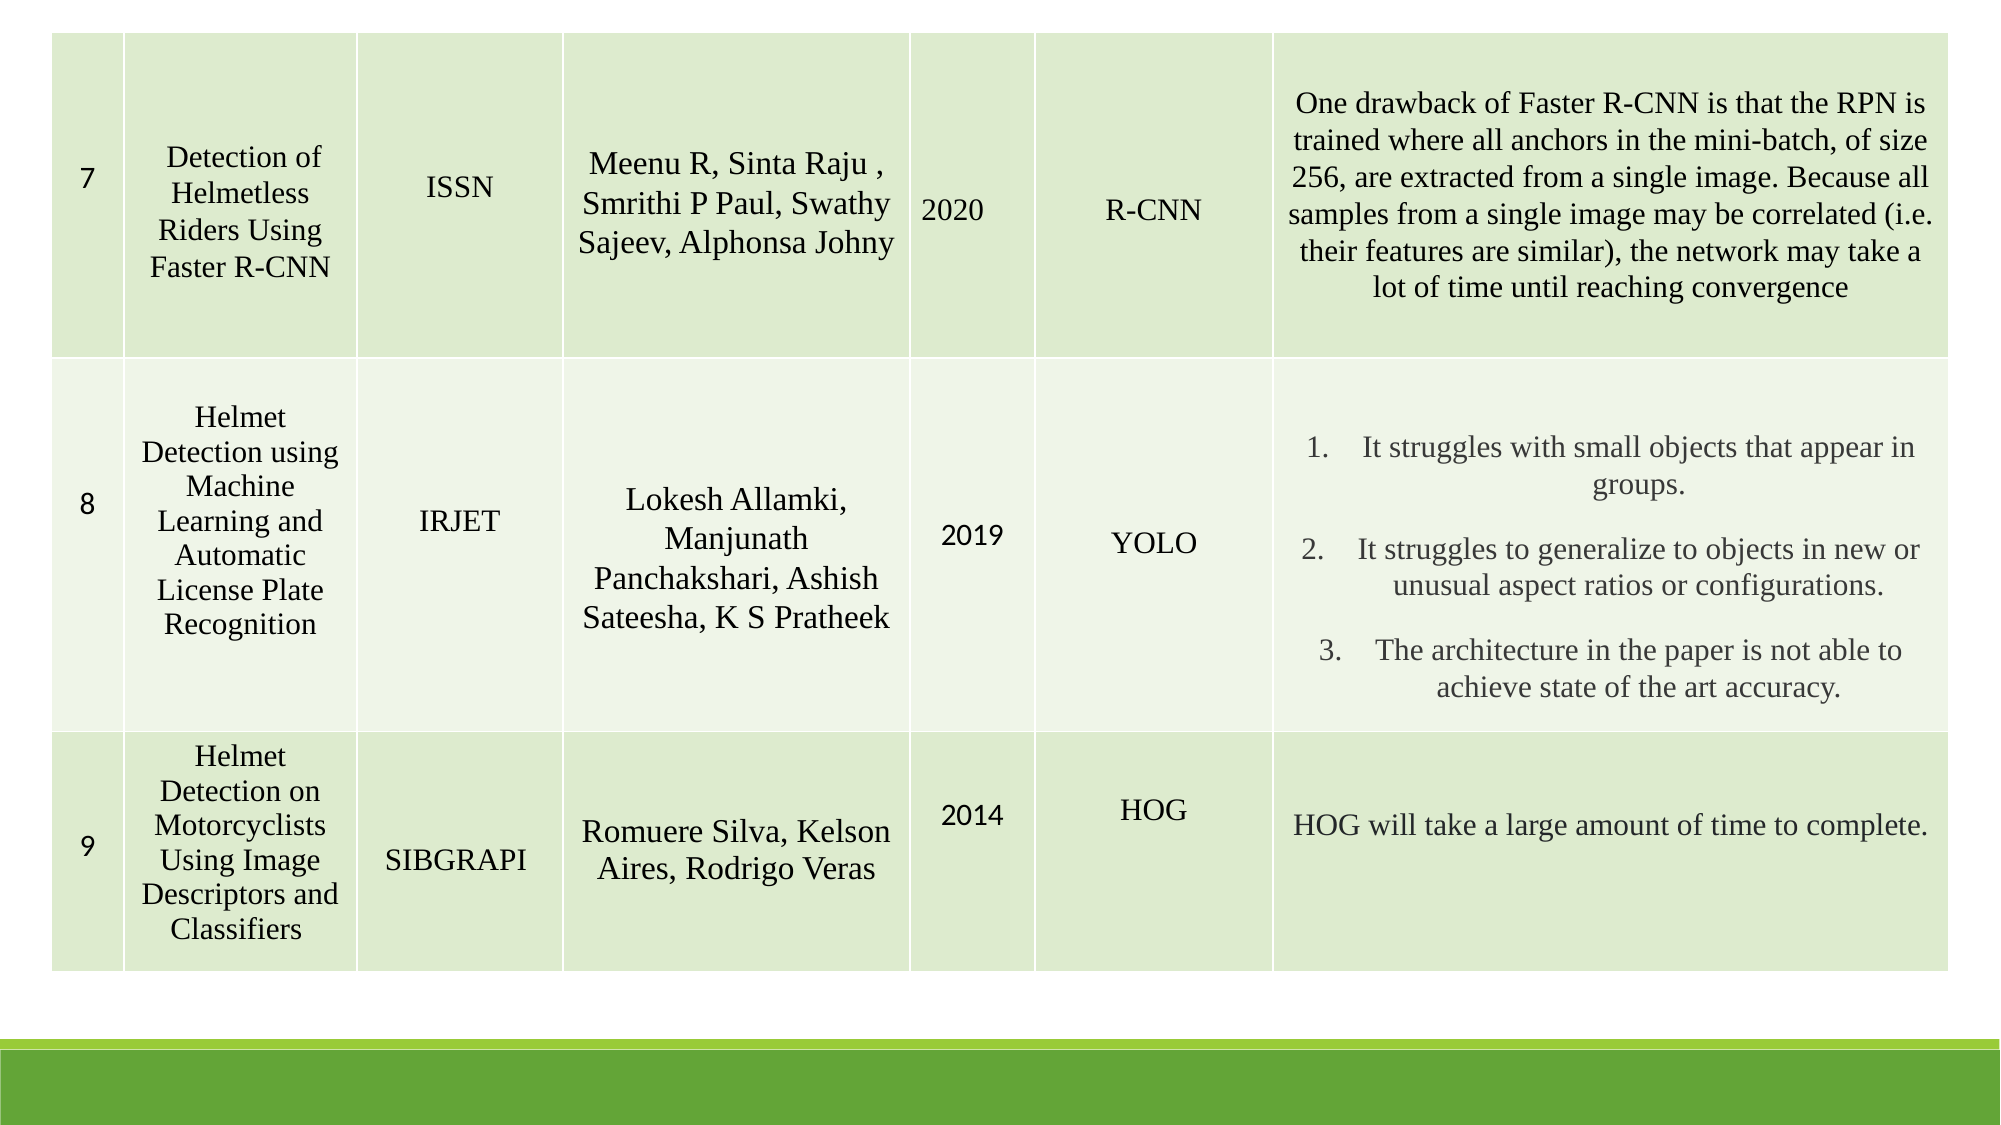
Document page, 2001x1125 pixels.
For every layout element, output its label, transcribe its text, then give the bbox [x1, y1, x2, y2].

table_header R-CNN [1036, 33, 1272, 357]
table_header 2020 [911, 33, 1034, 357]
table_cell IRJET [358, 359, 562, 731]
table_cell It struggles with small objects that appear in groups. It struggles to generalize to objects in new or unusual aspect ratios or configurations. The architecture in the paper is not able to achieve state of the art accuracy. [1274, 359, 1948, 731]
table_cell 2014 [911, 732, 1034, 971]
table_cell 2019 [911, 359, 1034, 731]
table_cell Romuere Silva, Kelson Aires, Rodrigo Veras [564, 732, 909, 971]
table_cell SIBGRAPI [358, 732, 562, 971]
table_cell 8 [52, 359, 123, 731]
table_header ISSN [358, 33, 562, 357]
table_cell HOG will take a large amount of time to complete. [1274, 732, 1948, 971]
table_header 7 [52, 33, 123, 357]
table_cell YOLO [1036, 359, 1272, 731]
table_cell HOG [1036, 732, 1272, 971]
table_header One drawback of Faster R-CNN is that the RPN is trained where all anchors in the mini-batch, of size 256, are extracted from a single image. Because all samples from a single image may be correlated (i.e. their features are similar), the network may take a lot of time until reaching convergence [1274, 33, 1948, 357]
table_cell Helmet Detection using Machine Learning and Automatic License Plate Recognition [125, 359, 356, 731]
table_header Meenu R, Sinta Raju , Smrithi P Paul, Swathy Sajeev, Alphonsa Johny [564, 33, 909, 357]
table_cell Helmet Detection on Motorcyclists Using Image Descriptors and Classifiers [125, 732, 356, 971]
table_cell Lokesh Allamki, Manjunath Panchakshari, Ashish Sateesha, K S Pratheek [564, 359, 909, 731]
table_cell 9 [52, 732, 123, 971]
table_header Detection of Helmetless Riders Using Faster R-CNN [125, 33, 356, 357]
